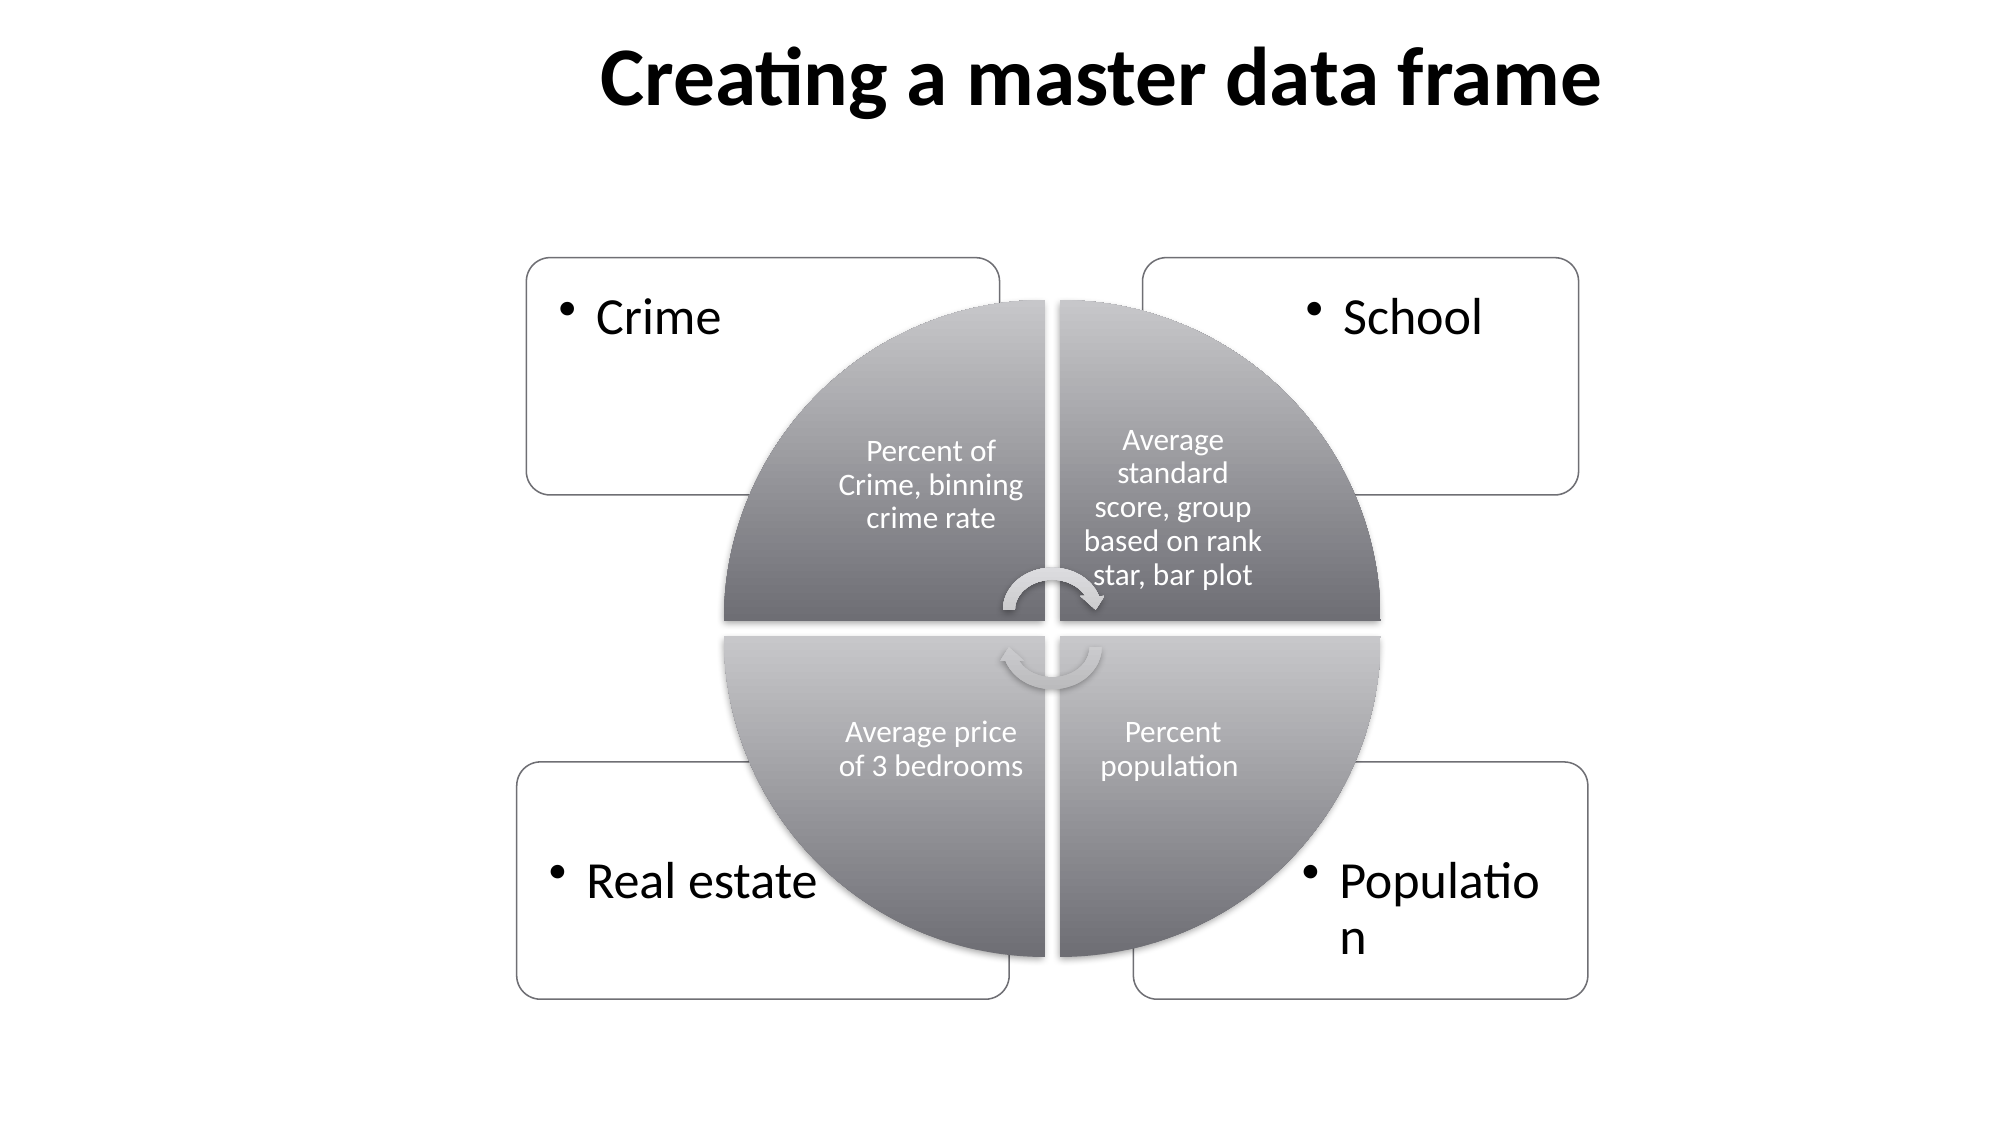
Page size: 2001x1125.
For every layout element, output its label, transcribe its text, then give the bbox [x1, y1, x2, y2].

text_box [335, 257, 1770, 1000]
text_box Creating a master data frame [585, 14, 1619, 130]
